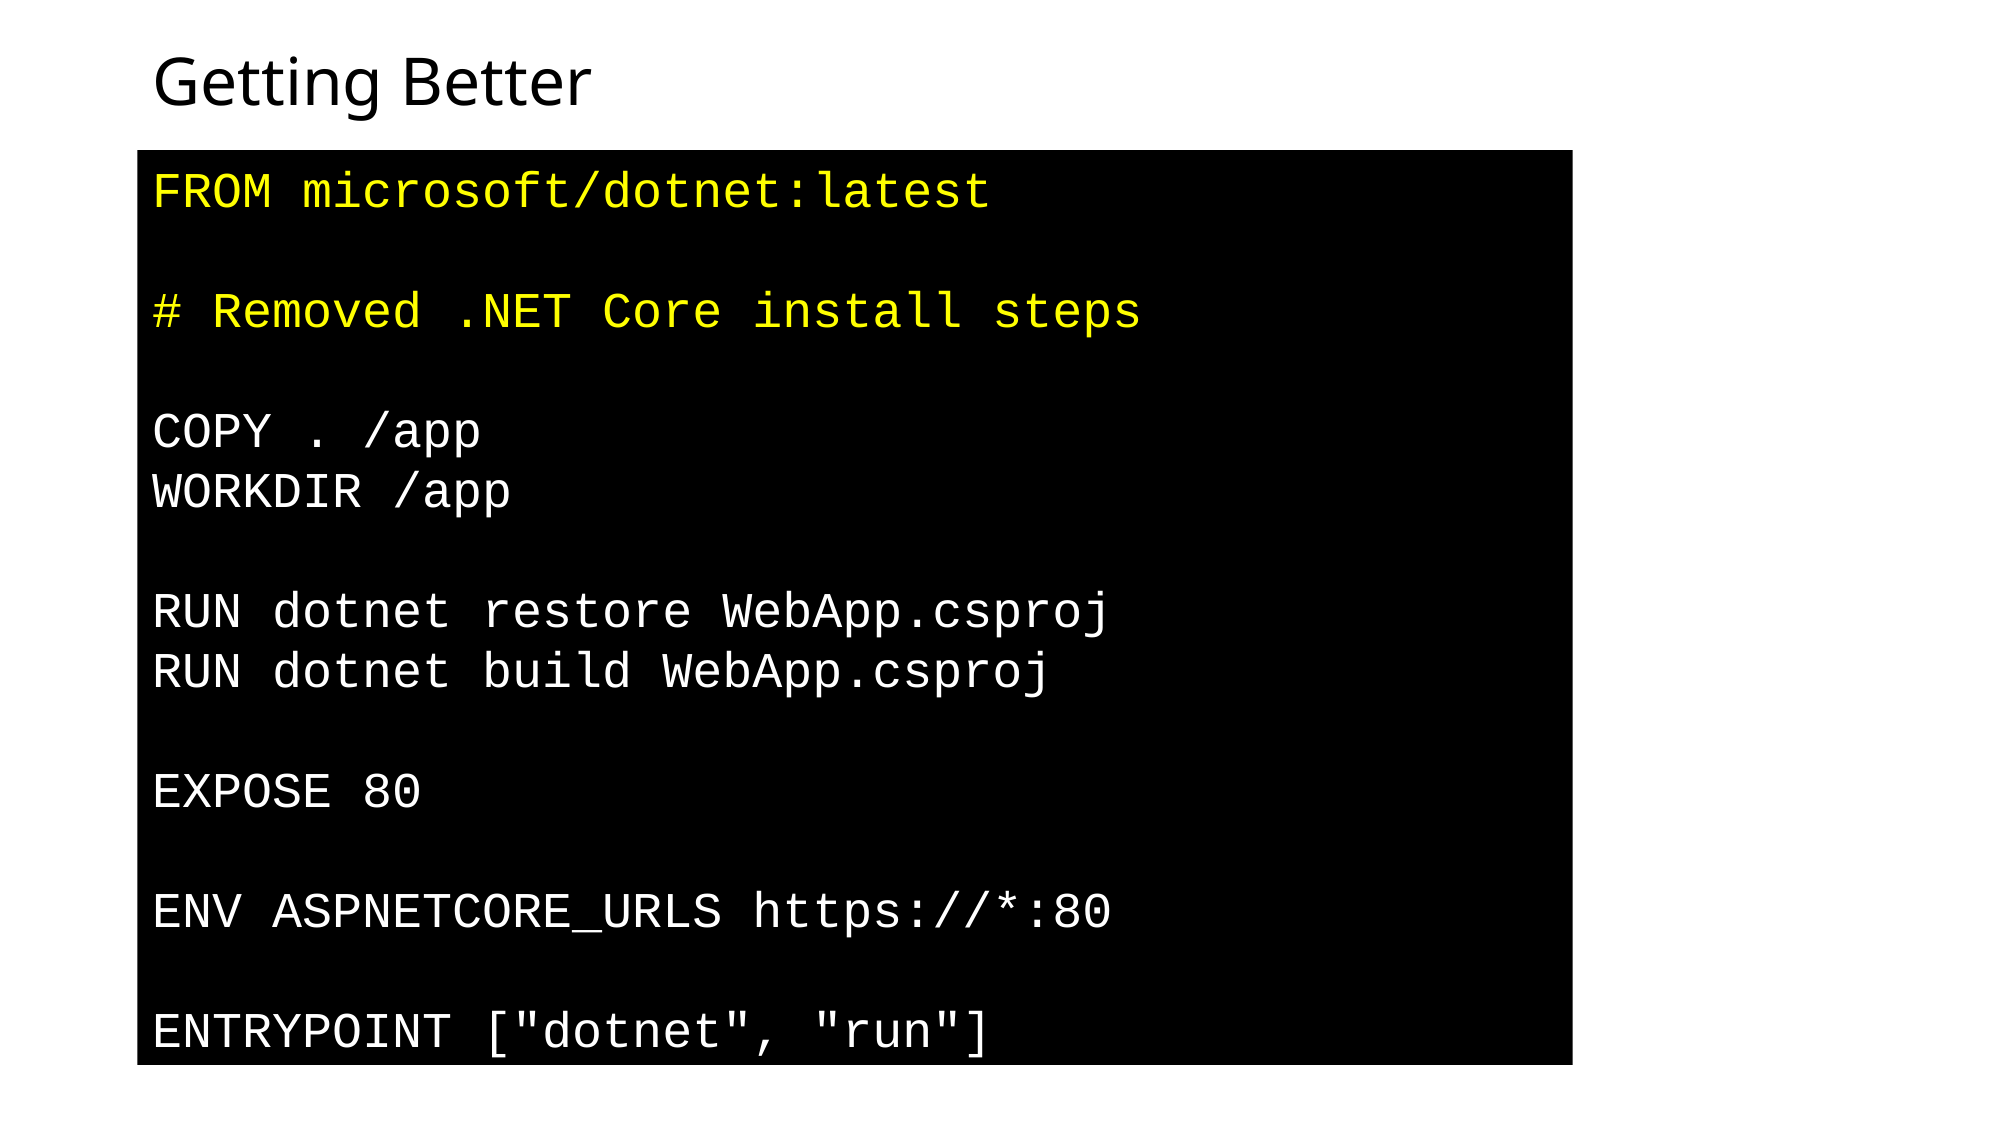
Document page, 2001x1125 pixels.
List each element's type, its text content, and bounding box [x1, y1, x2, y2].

title Getting Better [137, 40, 1863, 128]
text_box FROM microsoft/dotnet:latest # Removed .NET Core install steps COPY . /app WORKDIR /app RUN dotnet restore WebApp.csproj RUN dotnet build WebApp.csproj EXPOSE 80 ENV ASPNETCORE_URLS https://*:80 ENTRYPOINT ["dotnet", "run"] [137, 150, 1573, 1065]
